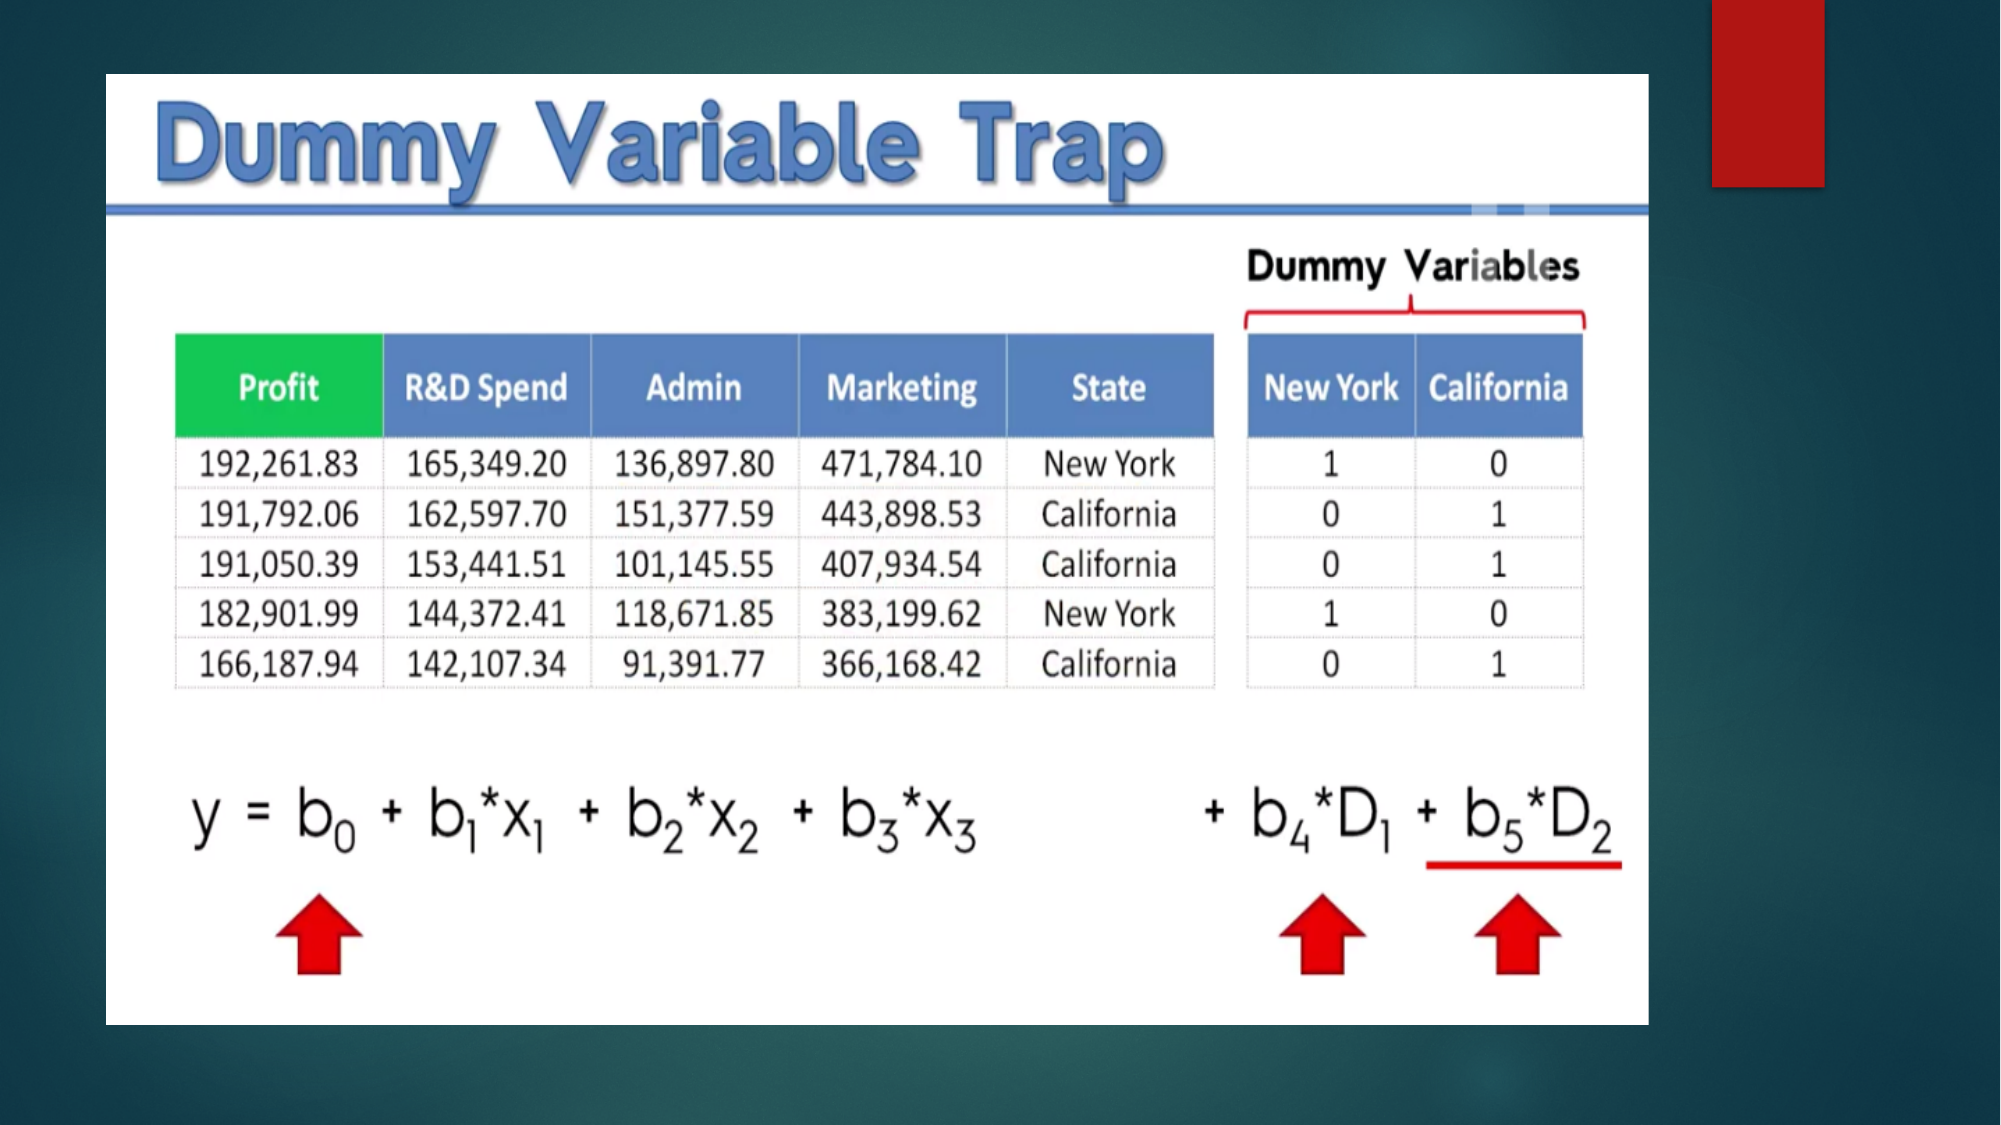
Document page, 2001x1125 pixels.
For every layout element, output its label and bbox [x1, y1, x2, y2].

picture [0, 0, 1649, 1125]
